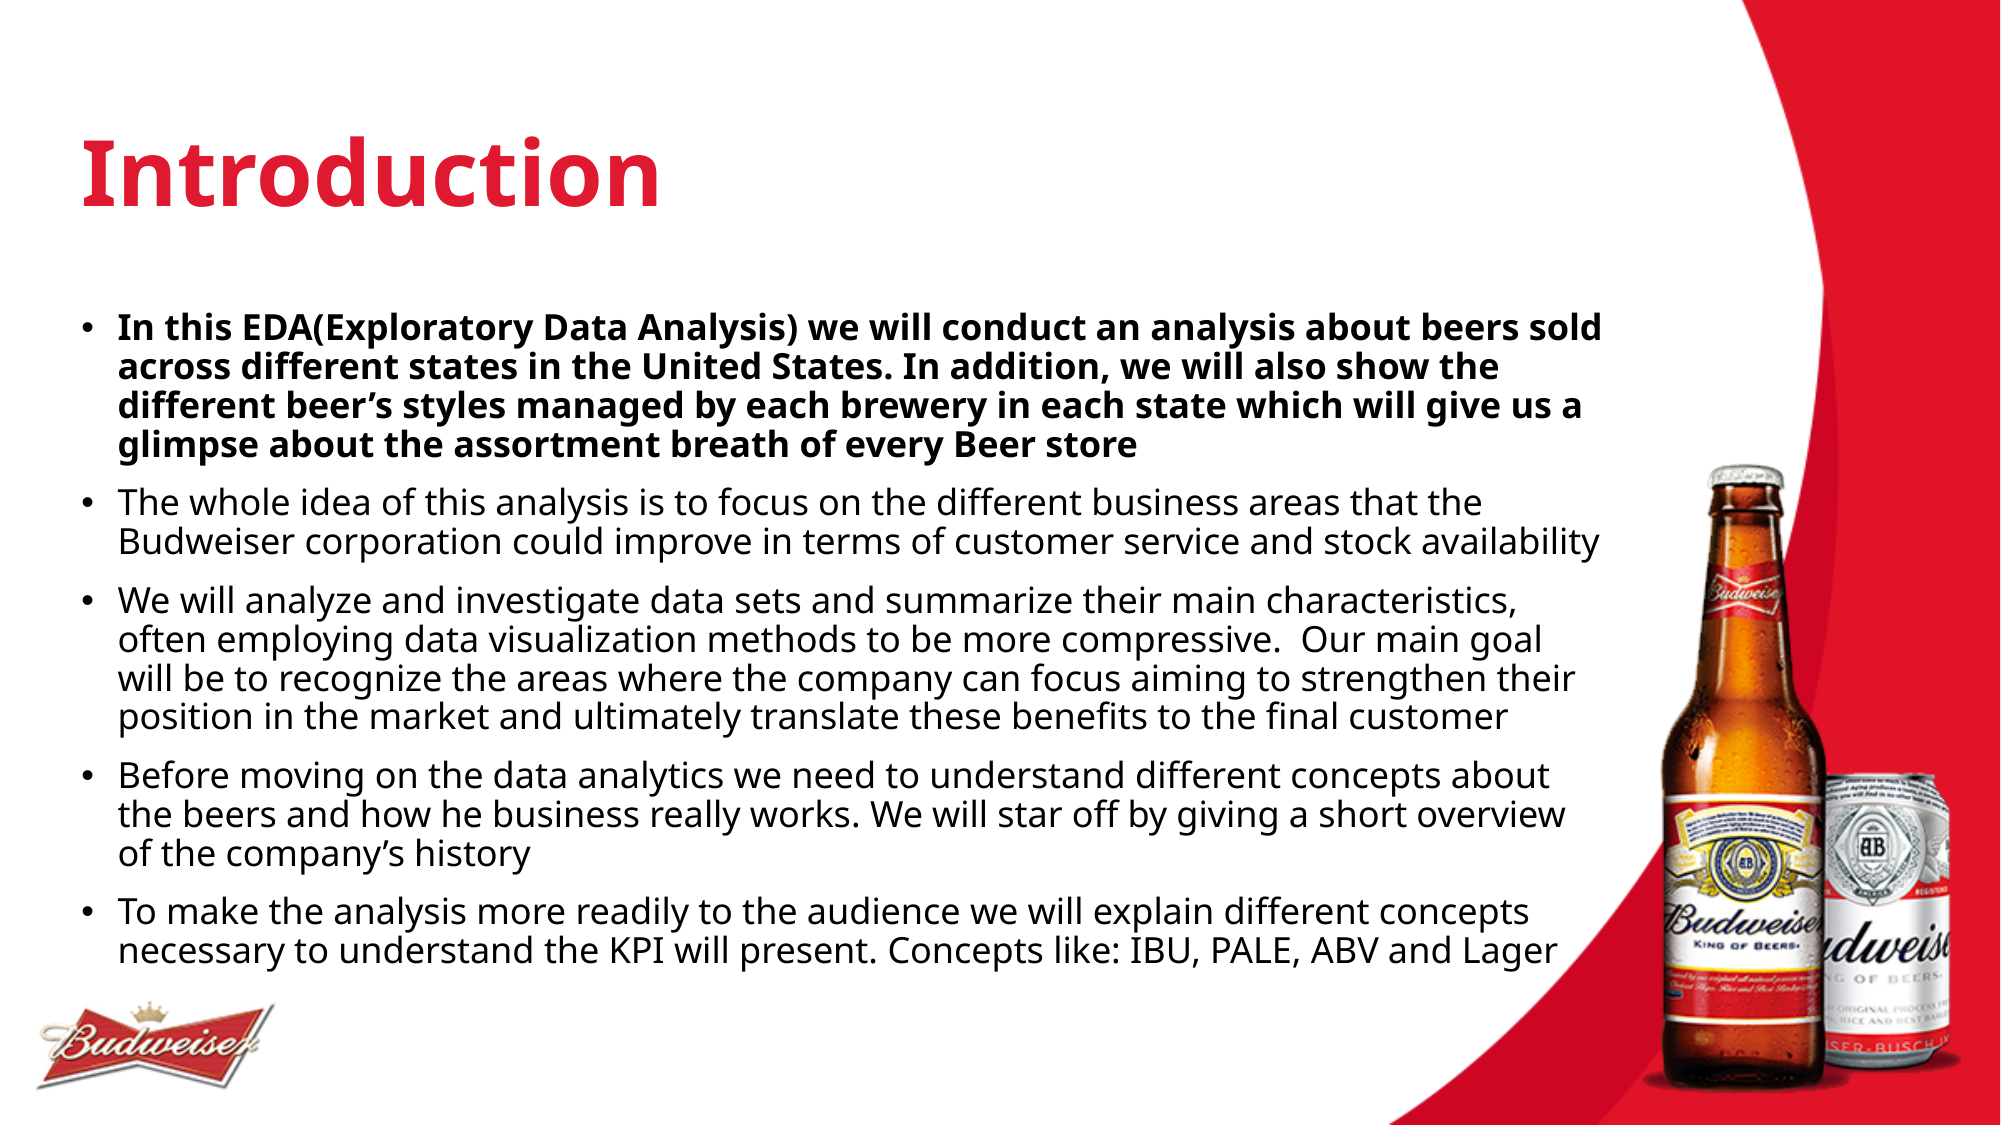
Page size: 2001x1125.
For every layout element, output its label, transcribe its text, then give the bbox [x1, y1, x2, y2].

picture [0, 0, 2001, 1125]
title Introduction [66, 68, 1715, 286]
list In this EDA(Exploratory Data Analysis) we will conduct an analysis about beers sold across different states in the United States. In addition, we will also show the different beer’s styles managed by each brewery in each state which will give us a glimpse about the assortment breath of every Beer store The whole idea of this analysis is to focus on the different business areas that the Budweiser corporation could improve in terms of customer service and stock availability We will analyze and investigate data sets and summarize their main characteristics, often employing data visualization methods to be more compressive. Our main goal will be to recognize the areas where the company can focus aiming to strengthen their position in the market and ultimately translate these benefits to the final customer Before moving on the data analytics we need to understand different concepts about the beers and how he business really works. We will star off by giving a short overview of the company’s history To make the analysis more readily to the audience we will explain different concepts necessary to understand the KPI will present. Concepts like: IBU, PALE, ABV and Lager [66, 302, 1620, 1022]
